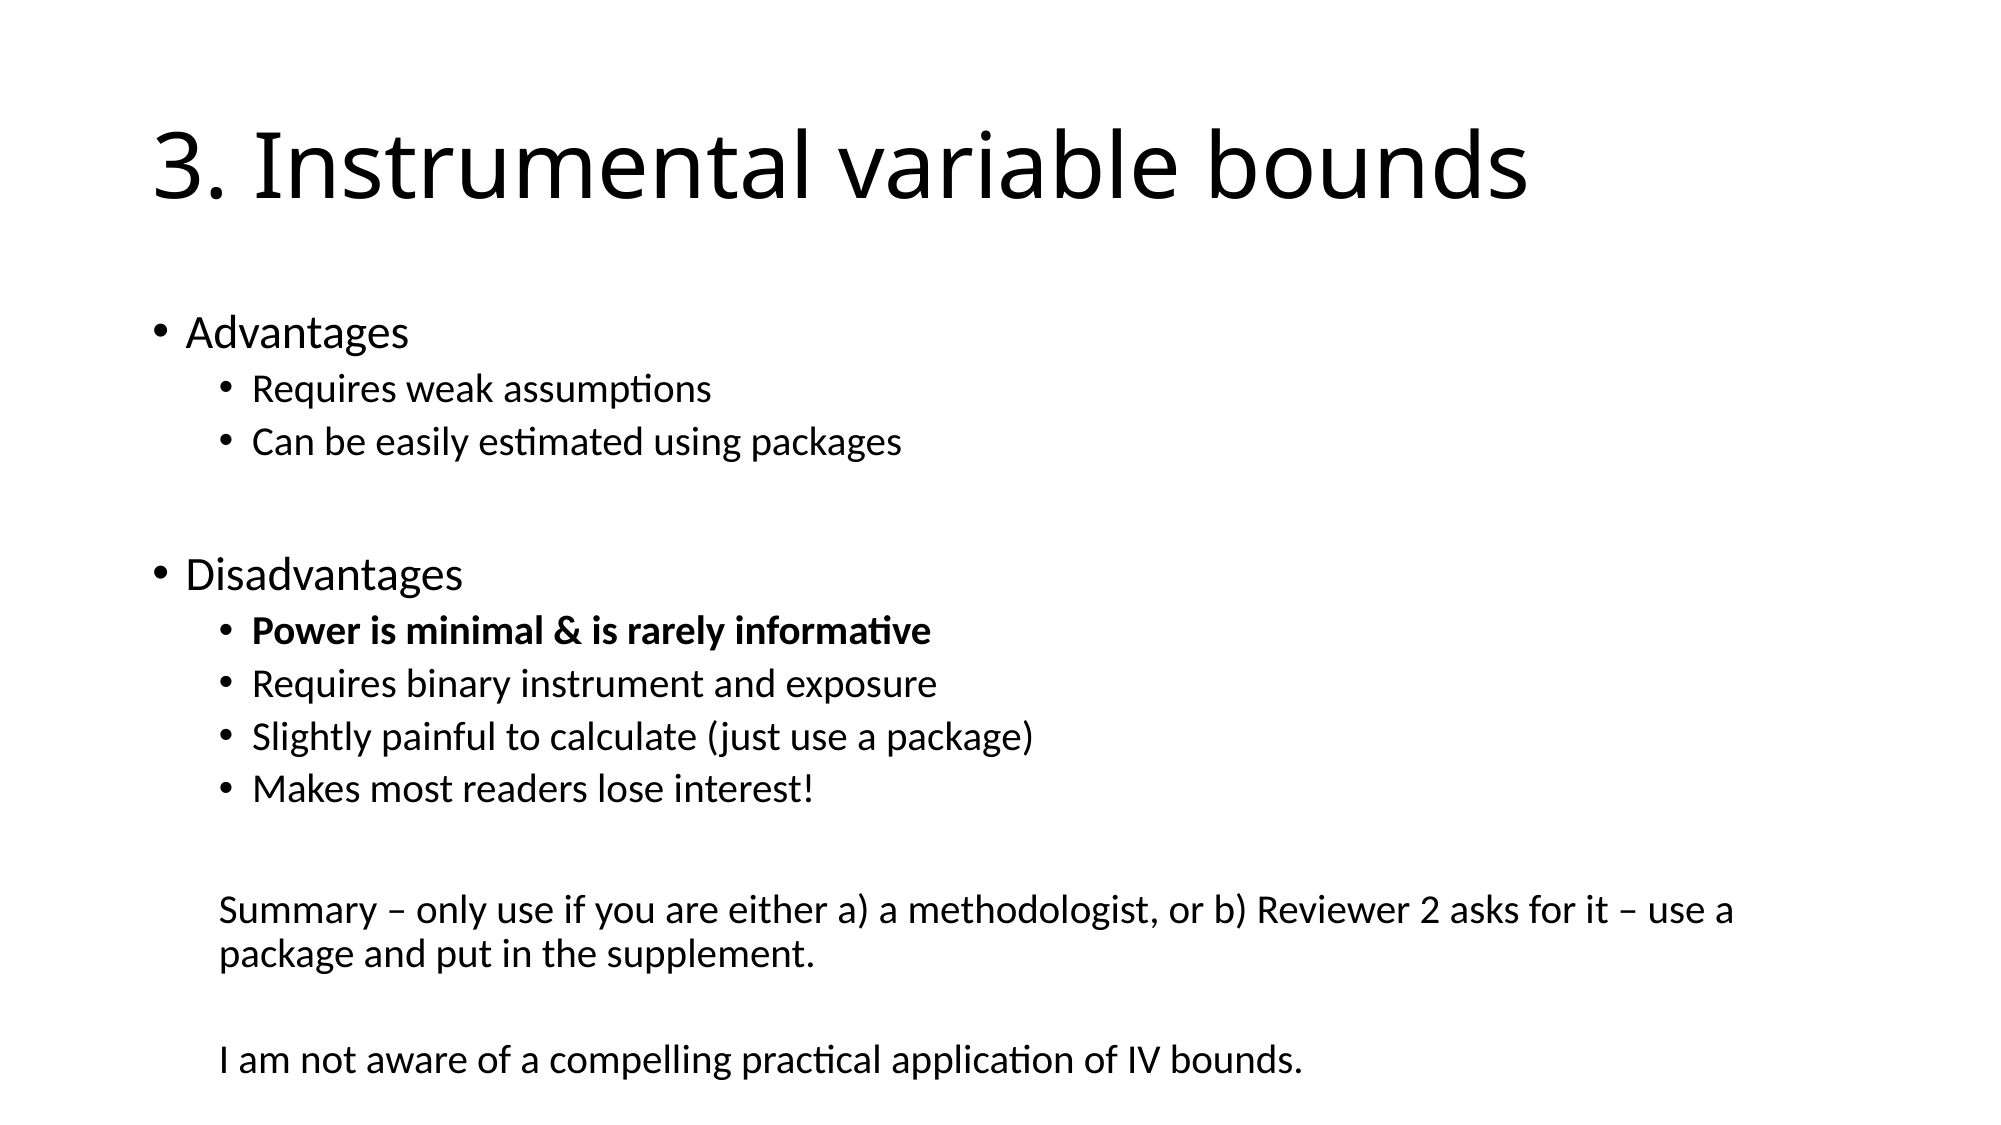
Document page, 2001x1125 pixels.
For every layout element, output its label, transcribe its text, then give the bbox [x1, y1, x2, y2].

title 3. Instrumental variable bounds [137, 59, 1863, 278]
list Advantages Requires weak assumptions Can be easily estimated using packages Disadvantages Power is minimal & is rarely informative Requires binary instrument and exposure Slightly painful to calculate (just use a package) Makes most readers lose interest! Summary – only use if you are either a) a methodologist, or b) Reviewer 2 asks for it – use a package and put in the supplement. I am not aware of a compelling practical application of IV bounds. [137, 299, 1863, 1098]
